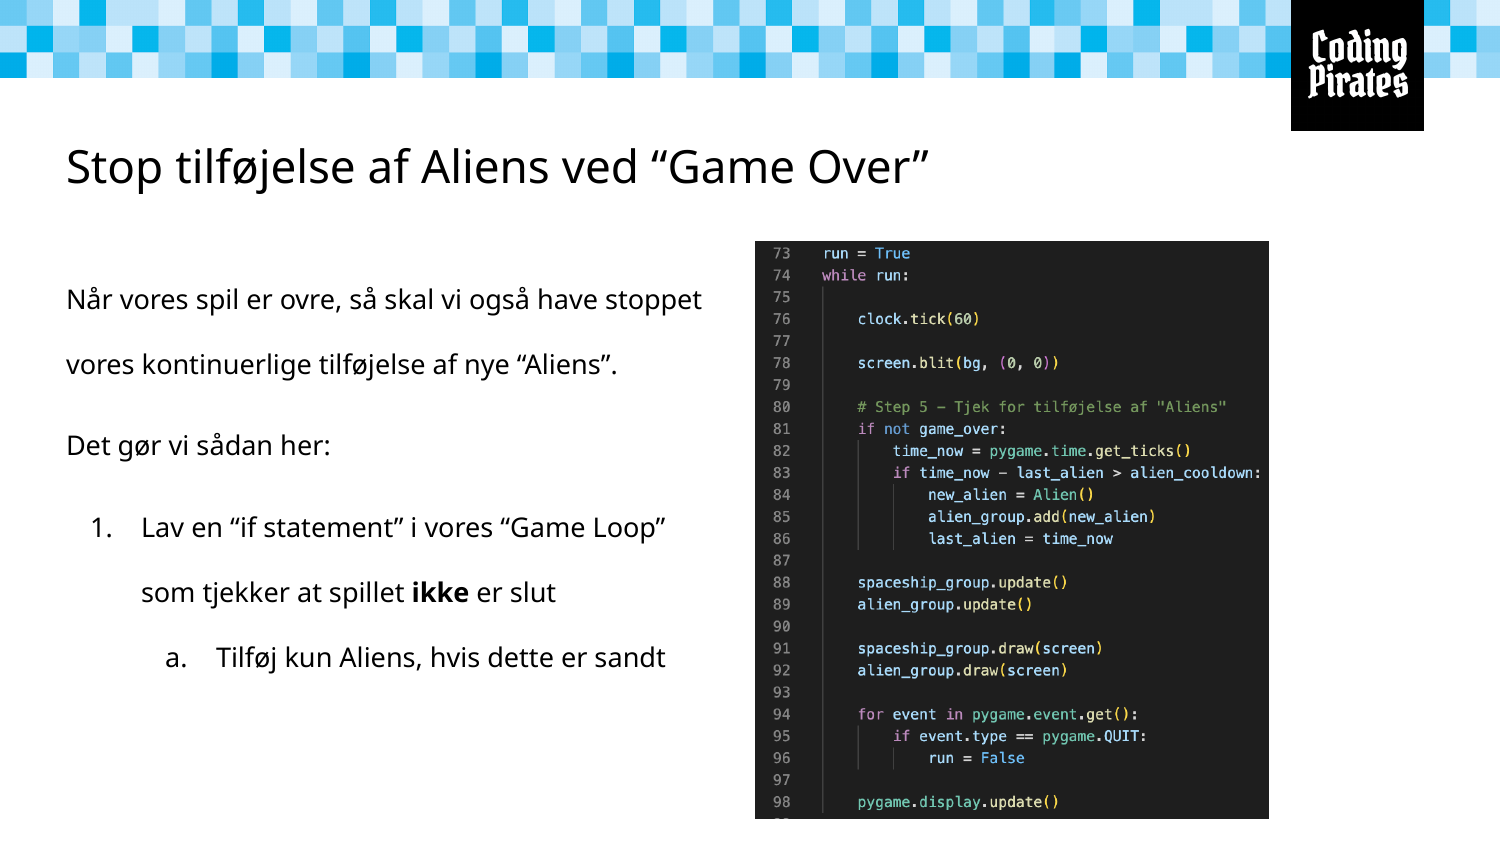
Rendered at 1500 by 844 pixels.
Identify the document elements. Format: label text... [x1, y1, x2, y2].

picture [0, 0, 1500, 123]
title Stop tilføjelse af Aliens ved “Game Over” [51, 123, 1472, 217]
picture [755, 241, 1270, 819]
list Når vores spil er ovre, så skal vi også have stoppet vores kontinuerlige tilføjelse af nye “Aliens”. Det gør vi sådan her: Lav en “if statement” i vores “Game Loop” som tjekker at spillet ikke er slut Tilføj kun Aliens, hvis dette er sandt [51, 234, 731, 800]
